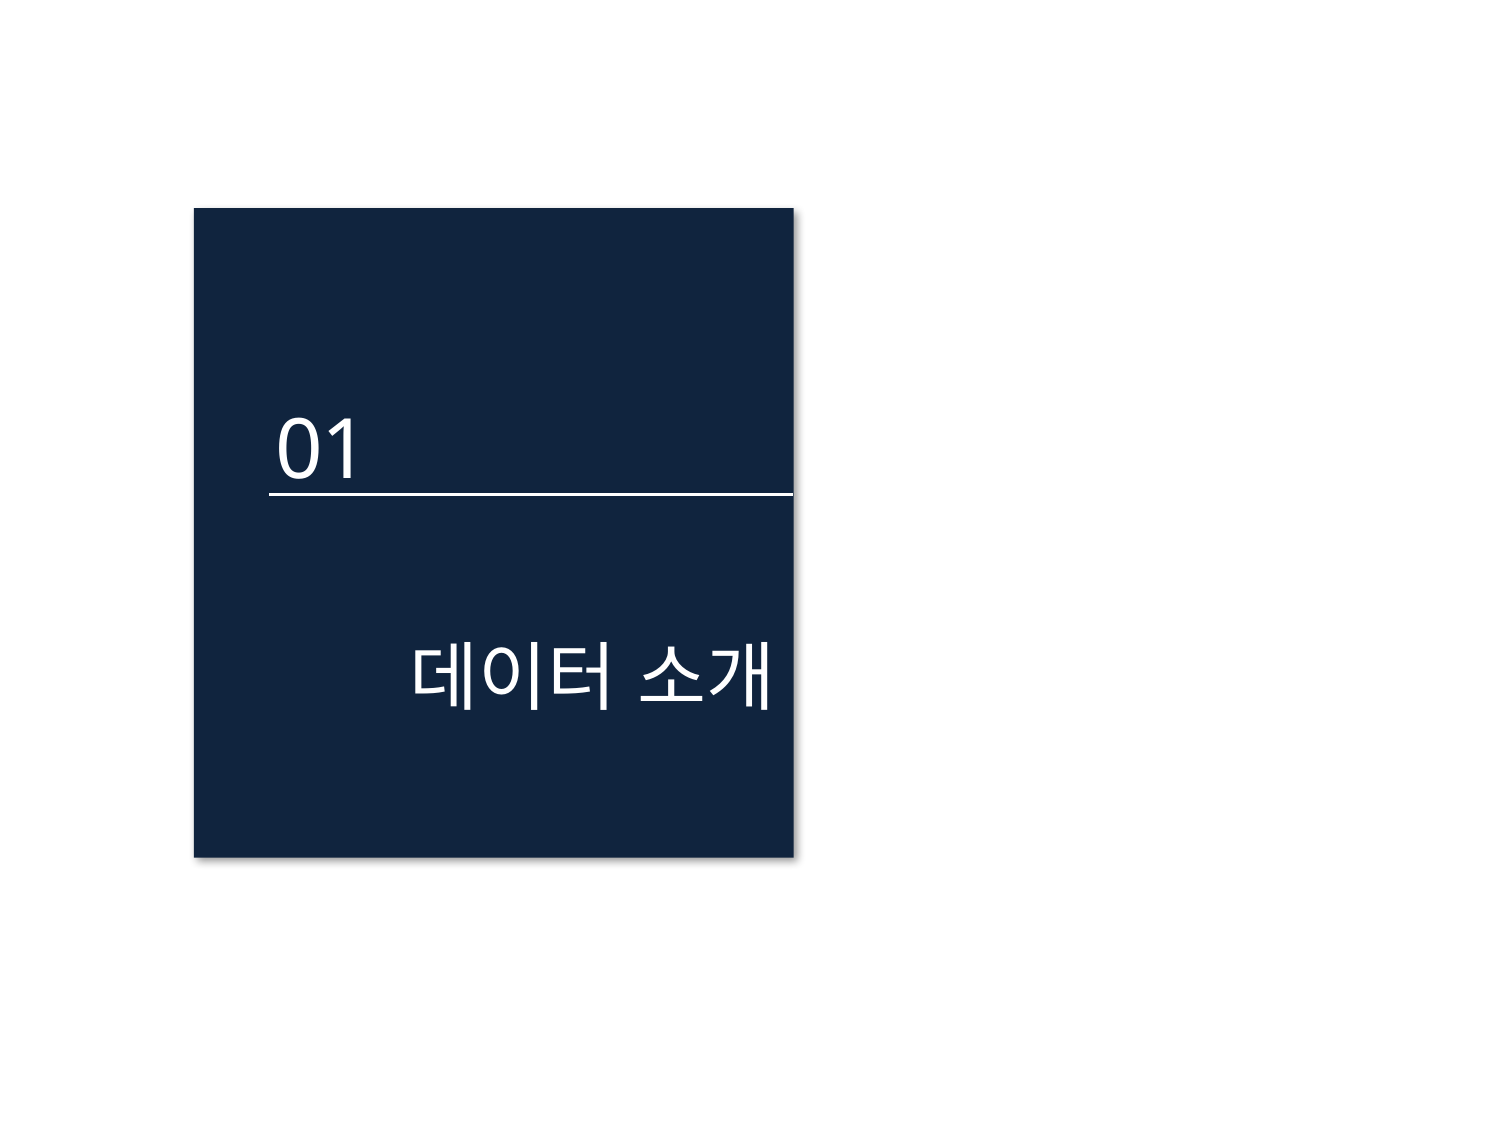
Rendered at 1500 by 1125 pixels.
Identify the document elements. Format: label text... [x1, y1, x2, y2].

text_box 01 [261, 387, 632, 503]
text_box [192, 206, 796, 860]
text_box 데이터 소개 [266, 621, 791, 727]
